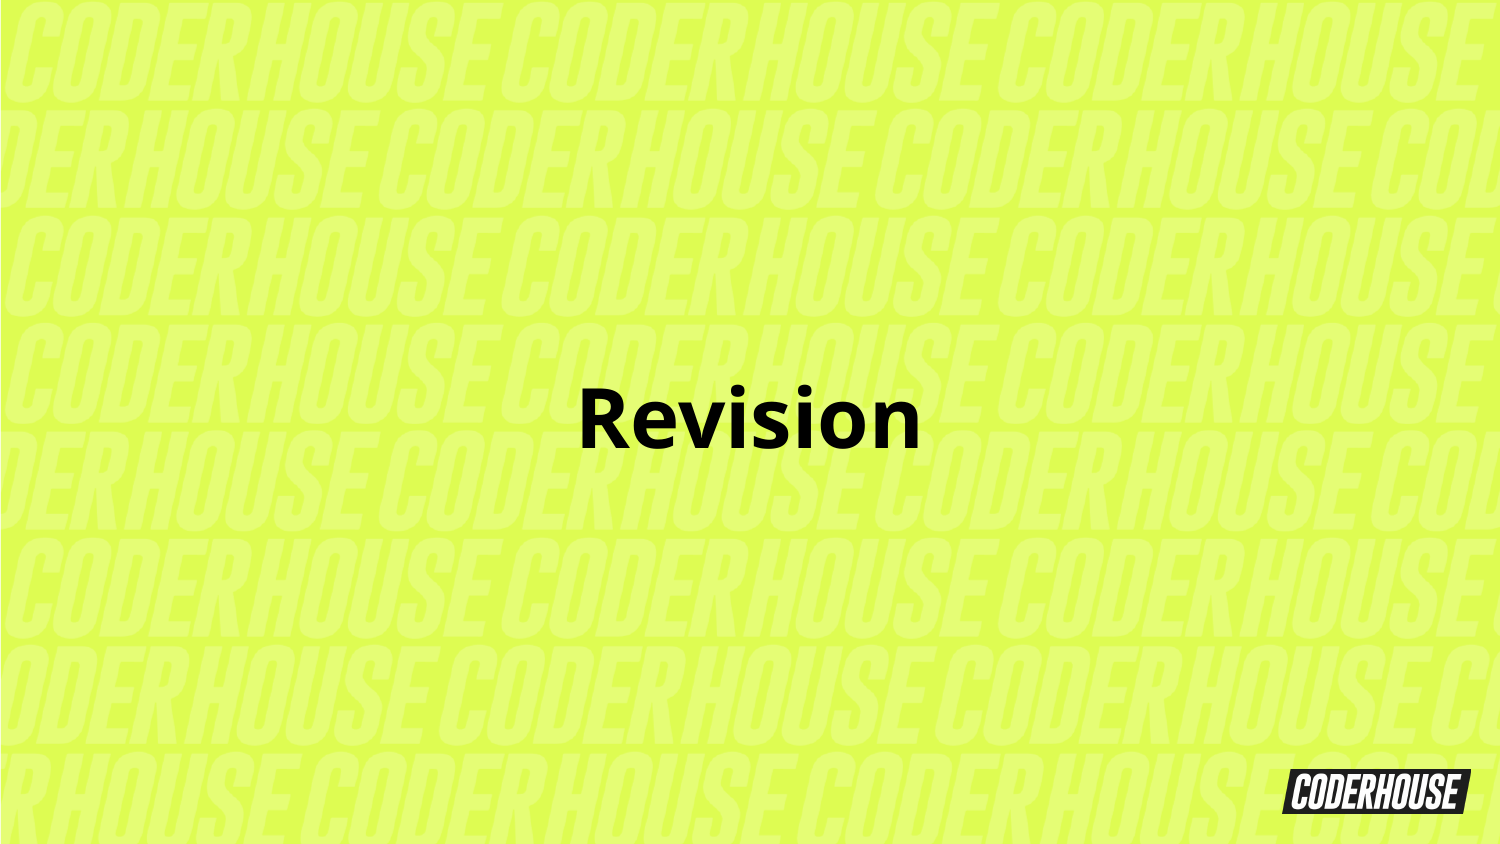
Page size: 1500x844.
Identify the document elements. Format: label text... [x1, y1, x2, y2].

text_box Revision [239, 361, 1261, 482]
picture [0, 0, 1500, 844]
